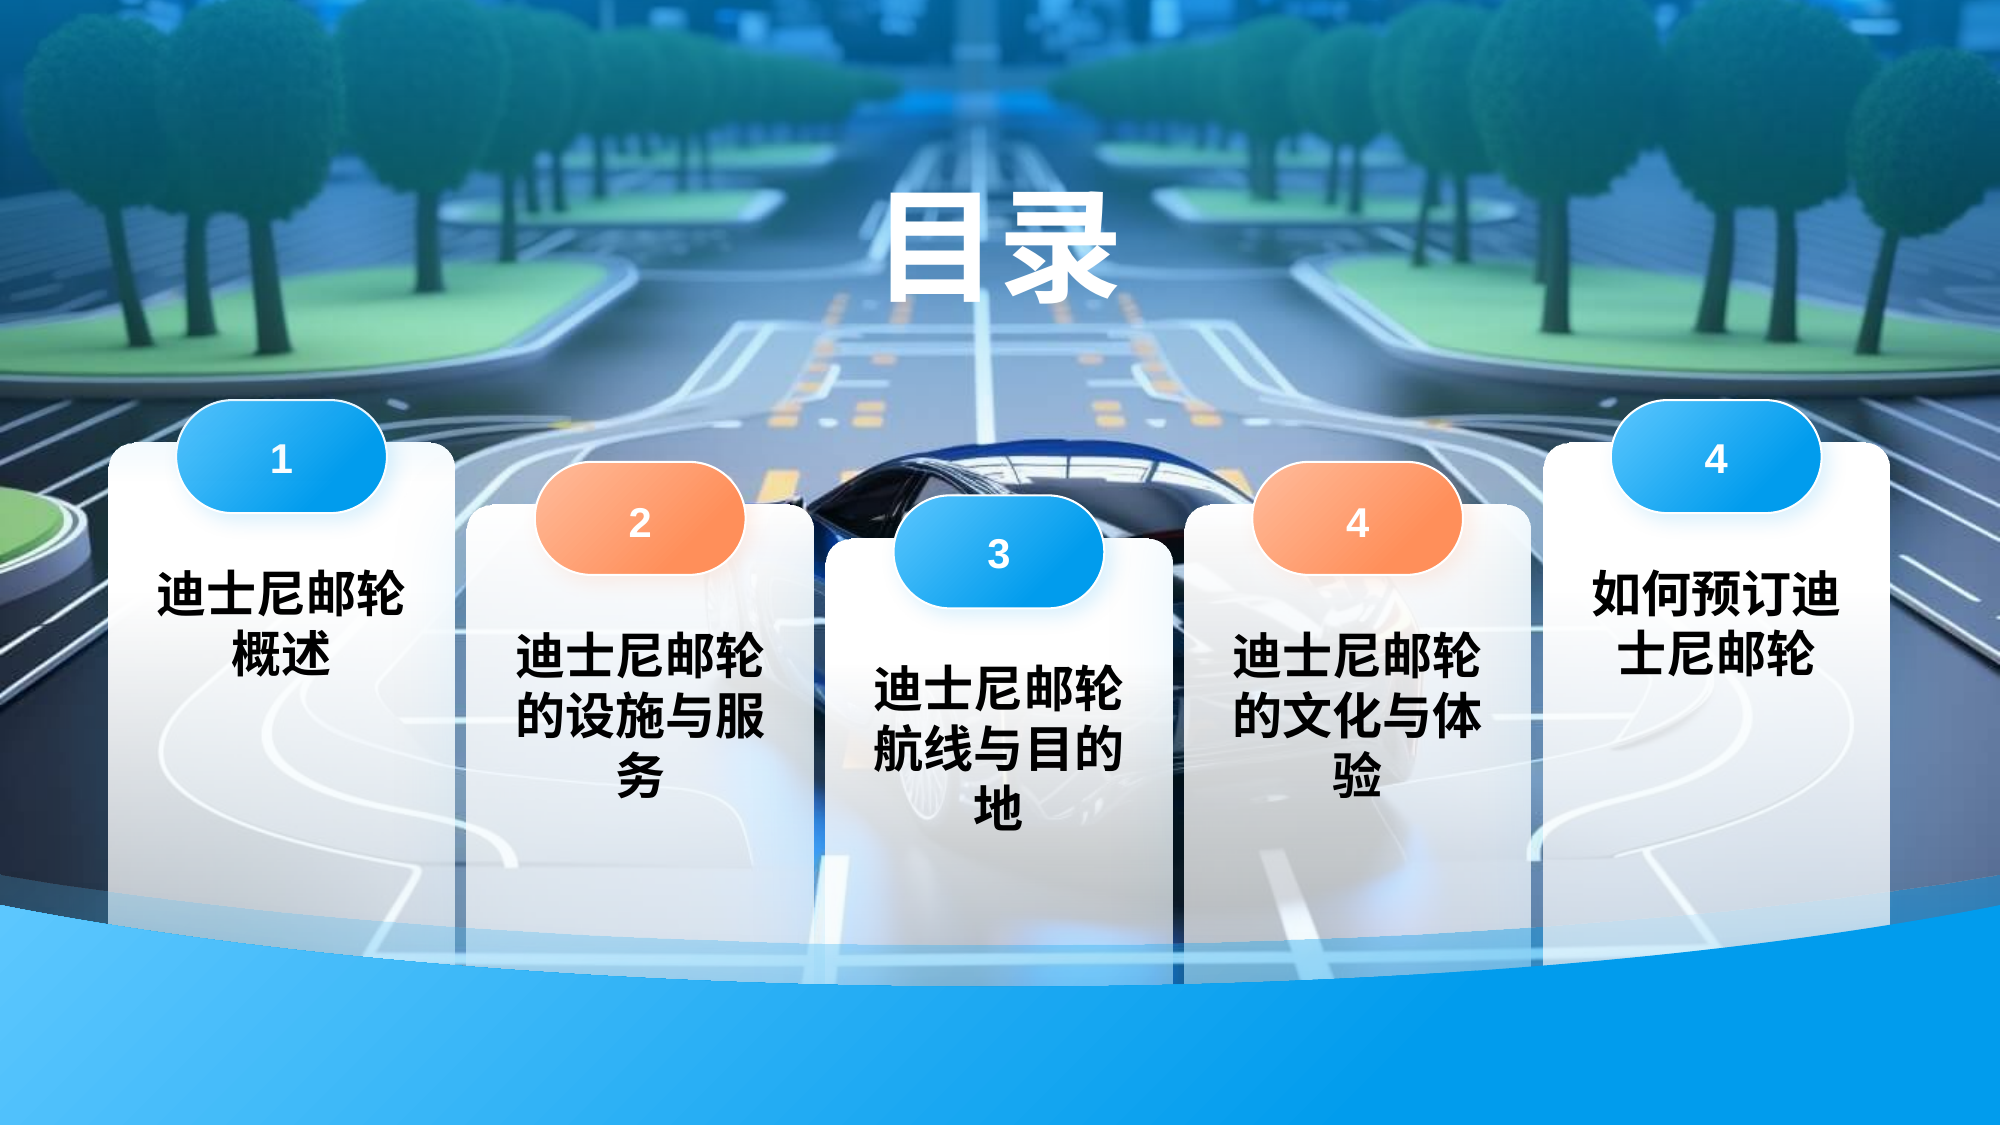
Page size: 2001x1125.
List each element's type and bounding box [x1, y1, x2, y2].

text_box [0, 0, 2000, 1125]
